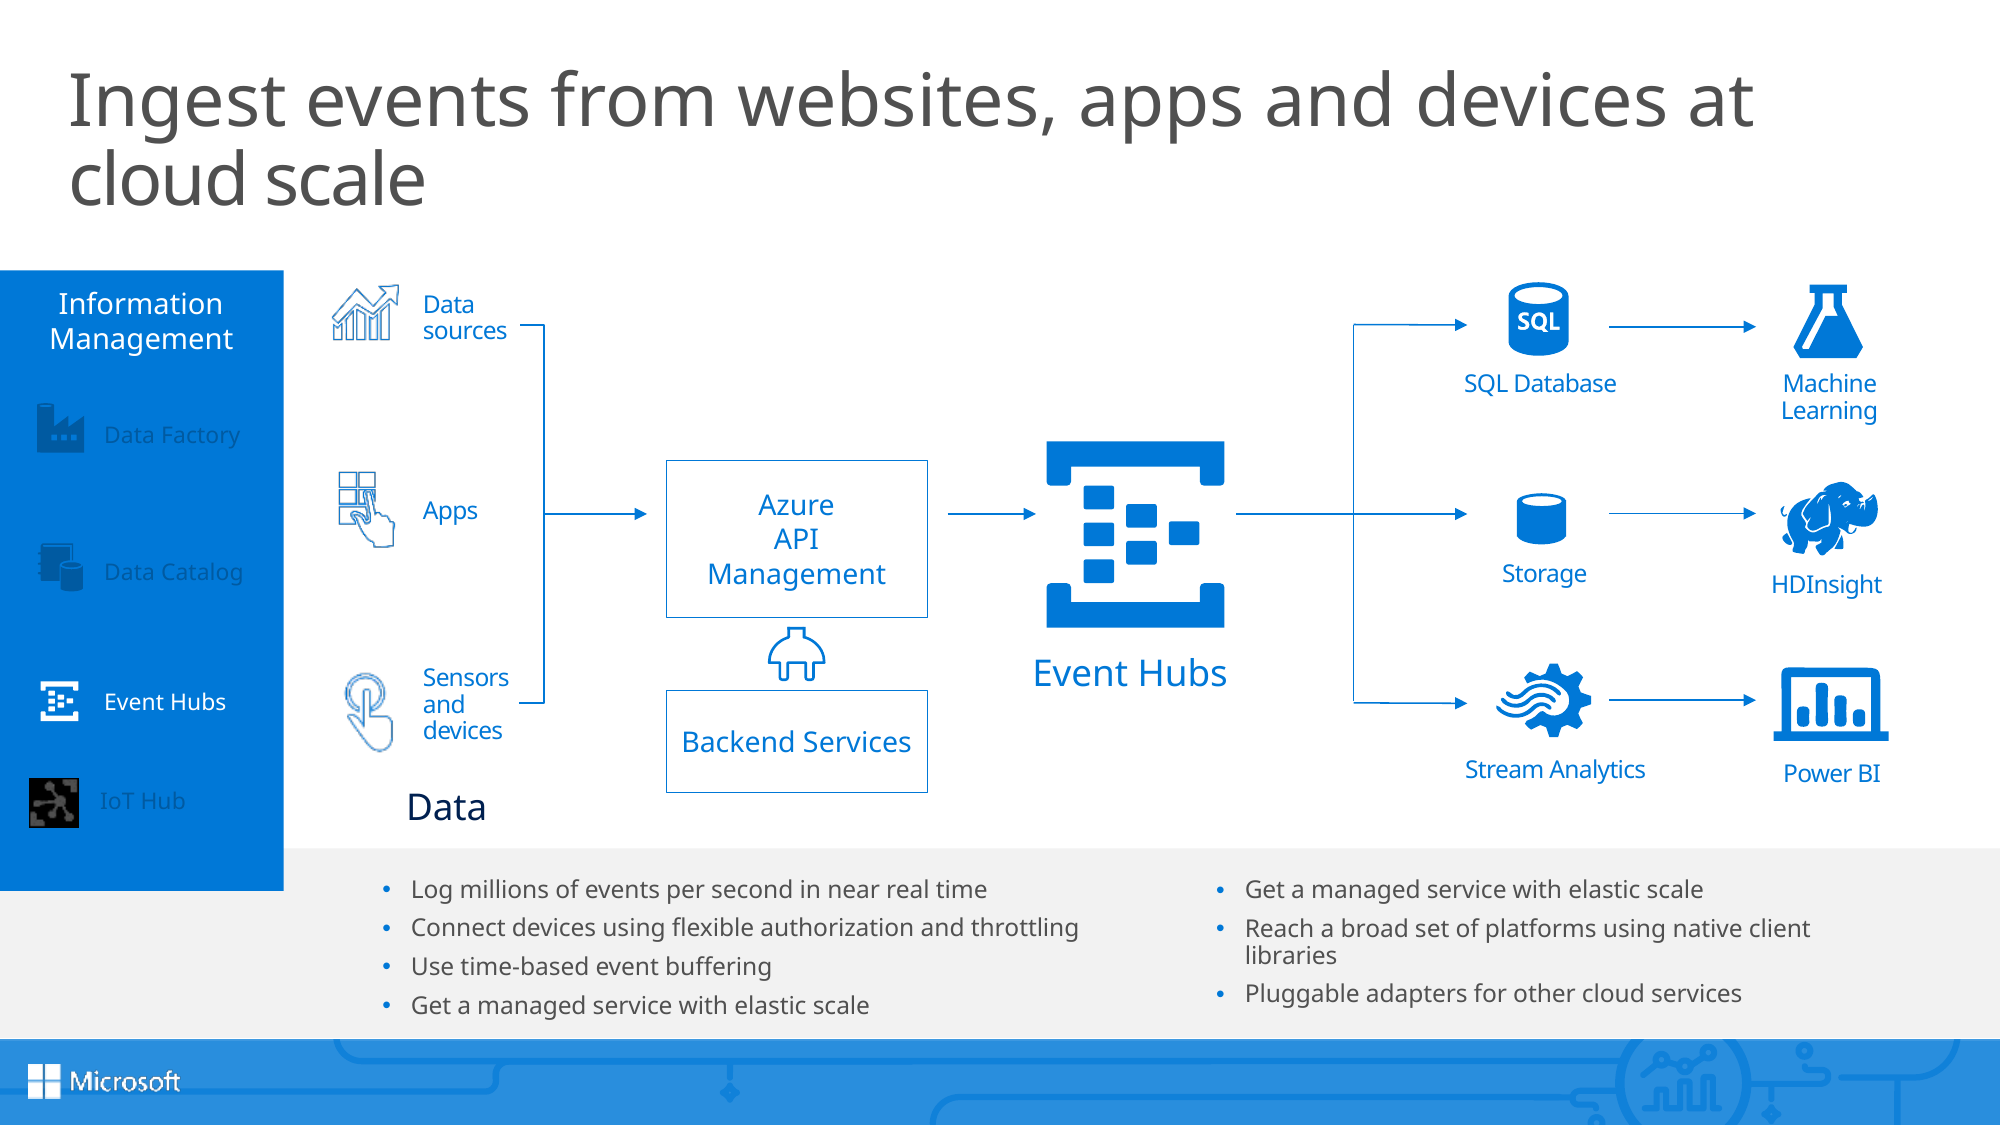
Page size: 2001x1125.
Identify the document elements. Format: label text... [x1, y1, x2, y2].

text_box Sensors and devices [422, 641, 558, 786]
text_box [1125, 503, 1158, 529]
text_box [1045, 582, 1226, 629]
picture [324, 659, 416, 765]
text_box Event Hubs [89, 680, 298, 723]
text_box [1508, 281, 1569, 356]
text_box [518, 324, 545, 704]
text_box Data Catalog [89, 550, 298, 593]
text_box Data sources [422, 268, 545, 381]
text_box [1082, 558, 1115, 584]
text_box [665, 459, 928, 794]
picture [324, 264, 408, 361]
text_box [1168, 520, 1201, 546]
text_box Get a managed service with elastic scale Reach a broad set of platforms using native client libraries Pluggable adapters for other cloud services [1186, 854, 1938, 1032]
text_box [1516, 492, 1567, 546]
picture [29, 778, 79, 828]
text_box [1792, 283, 1864, 347]
text_box [36, 402, 85, 454]
text_box Stream Analytics [1449, 733, 1692, 798]
text_box HDInsight [1731, 548, 1952, 613]
text_box Data [406, 783, 488, 829]
text_box Log millions of events per second in near real time Connect devices using flexible authorization and throttling Use time-based event buffering Get a managed service with elastic scale [352, 853, 1203, 1043]
text_box Apps [422, 474, 519, 587]
text_box Power BI [1723, 736, 1971, 801]
text_box [1082, 521, 1115, 547]
text_box [39, 680, 80, 722]
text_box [1495, 663, 1592, 738]
text_box [1082, 484, 1115, 511]
text_box [1780, 481, 1878, 548]
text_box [37, 543, 84, 592]
text_box [0, 847, 2000, 1039]
text_box Event Hubs [999, 641, 1261, 701]
title Ingest events from websites, apps and devices at cloud scale [44, 47, 1957, 196]
picture [316, 456, 410, 567]
text_box SQL Database [1449, 347, 1662, 412]
text_box Machine Learning [1734, 347, 1955, 460]
text_box Data Factory [89, 413, 298, 456]
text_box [1773, 667, 1889, 742]
text_box [1125, 540, 1158, 566]
text_box [1045, 440, 1226, 487]
text_box Storage [1449, 537, 1670, 602]
text_box IoT Hub [85, 779, 281, 822]
text_box Information Management [0, 270, 284, 891]
